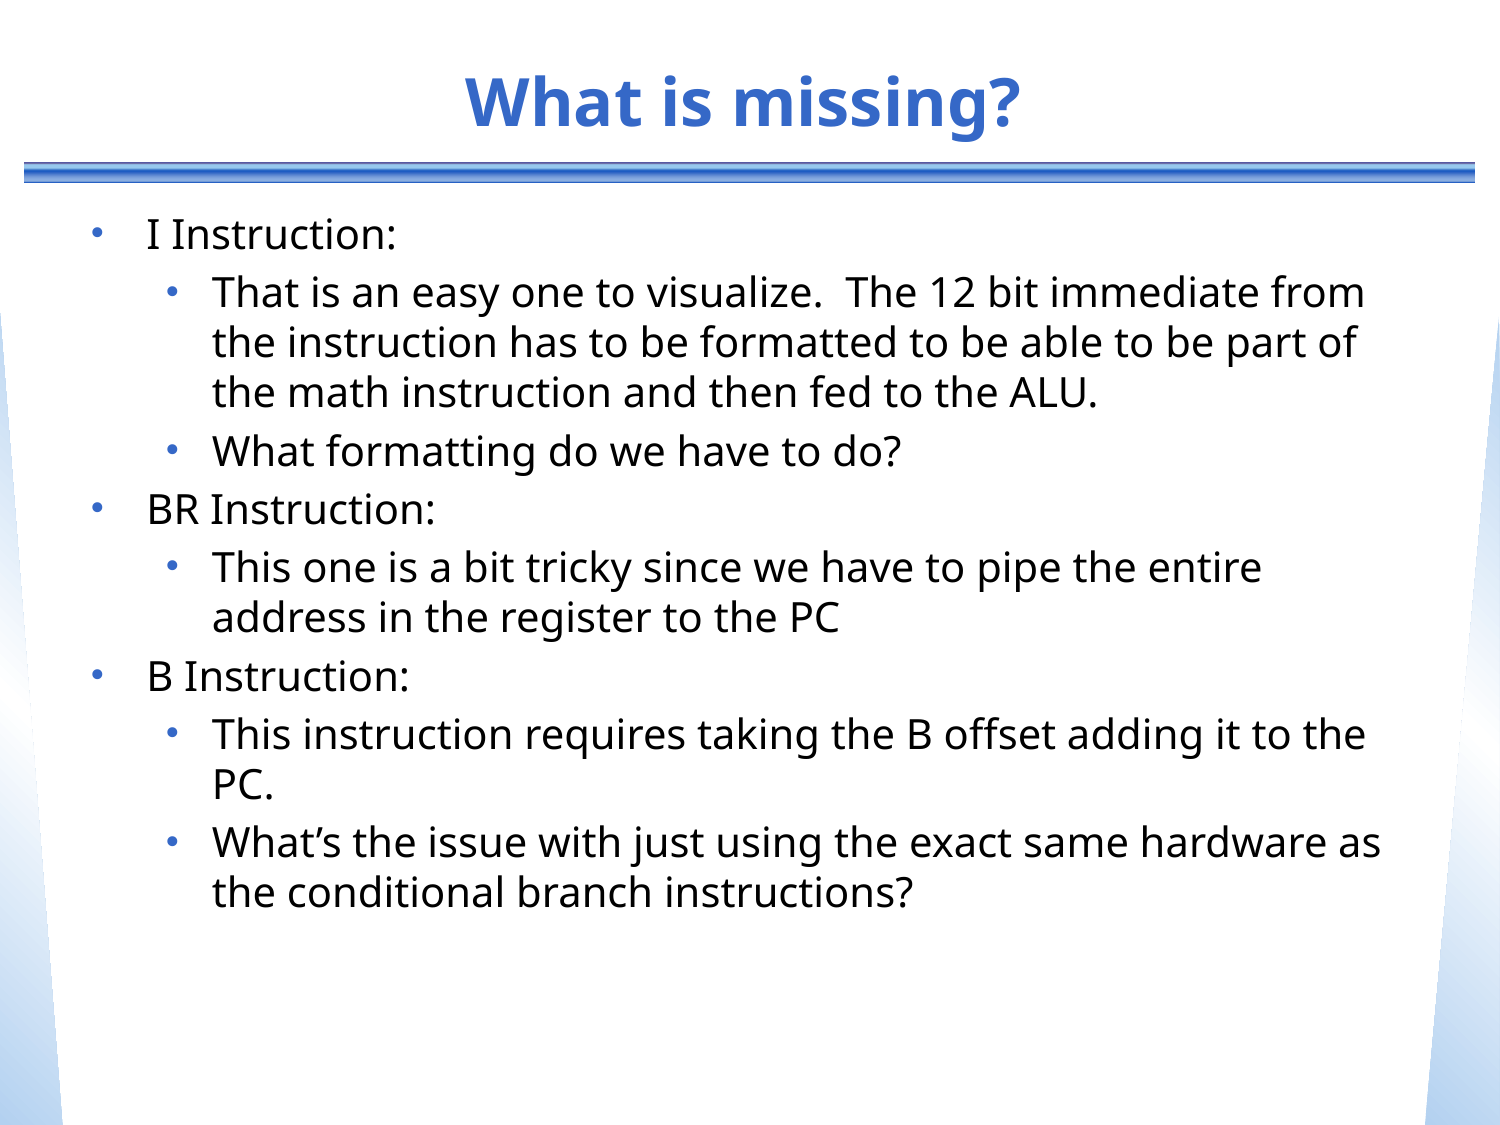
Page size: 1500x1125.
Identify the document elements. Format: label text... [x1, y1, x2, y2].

title What is missing? [37, 37, 1450, 163]
picture [24, 162, 1475, 183]
list I Instruction: That is an easy one to visualize. The 12 bit immediate from the instruction has to be formatted to be able to be part of the math instruction and then fed to the ALU. What formatting do we have to do? BR Instruction: This one is a bit tricky since we have to pipe the entire address in the register to the PC B Instruction: This instruction requires taking the B offset adding it to the PC. What’s the issue with just using the exact same hardware as the conditional branch instructions? [75, 200, 1425, 1038]
